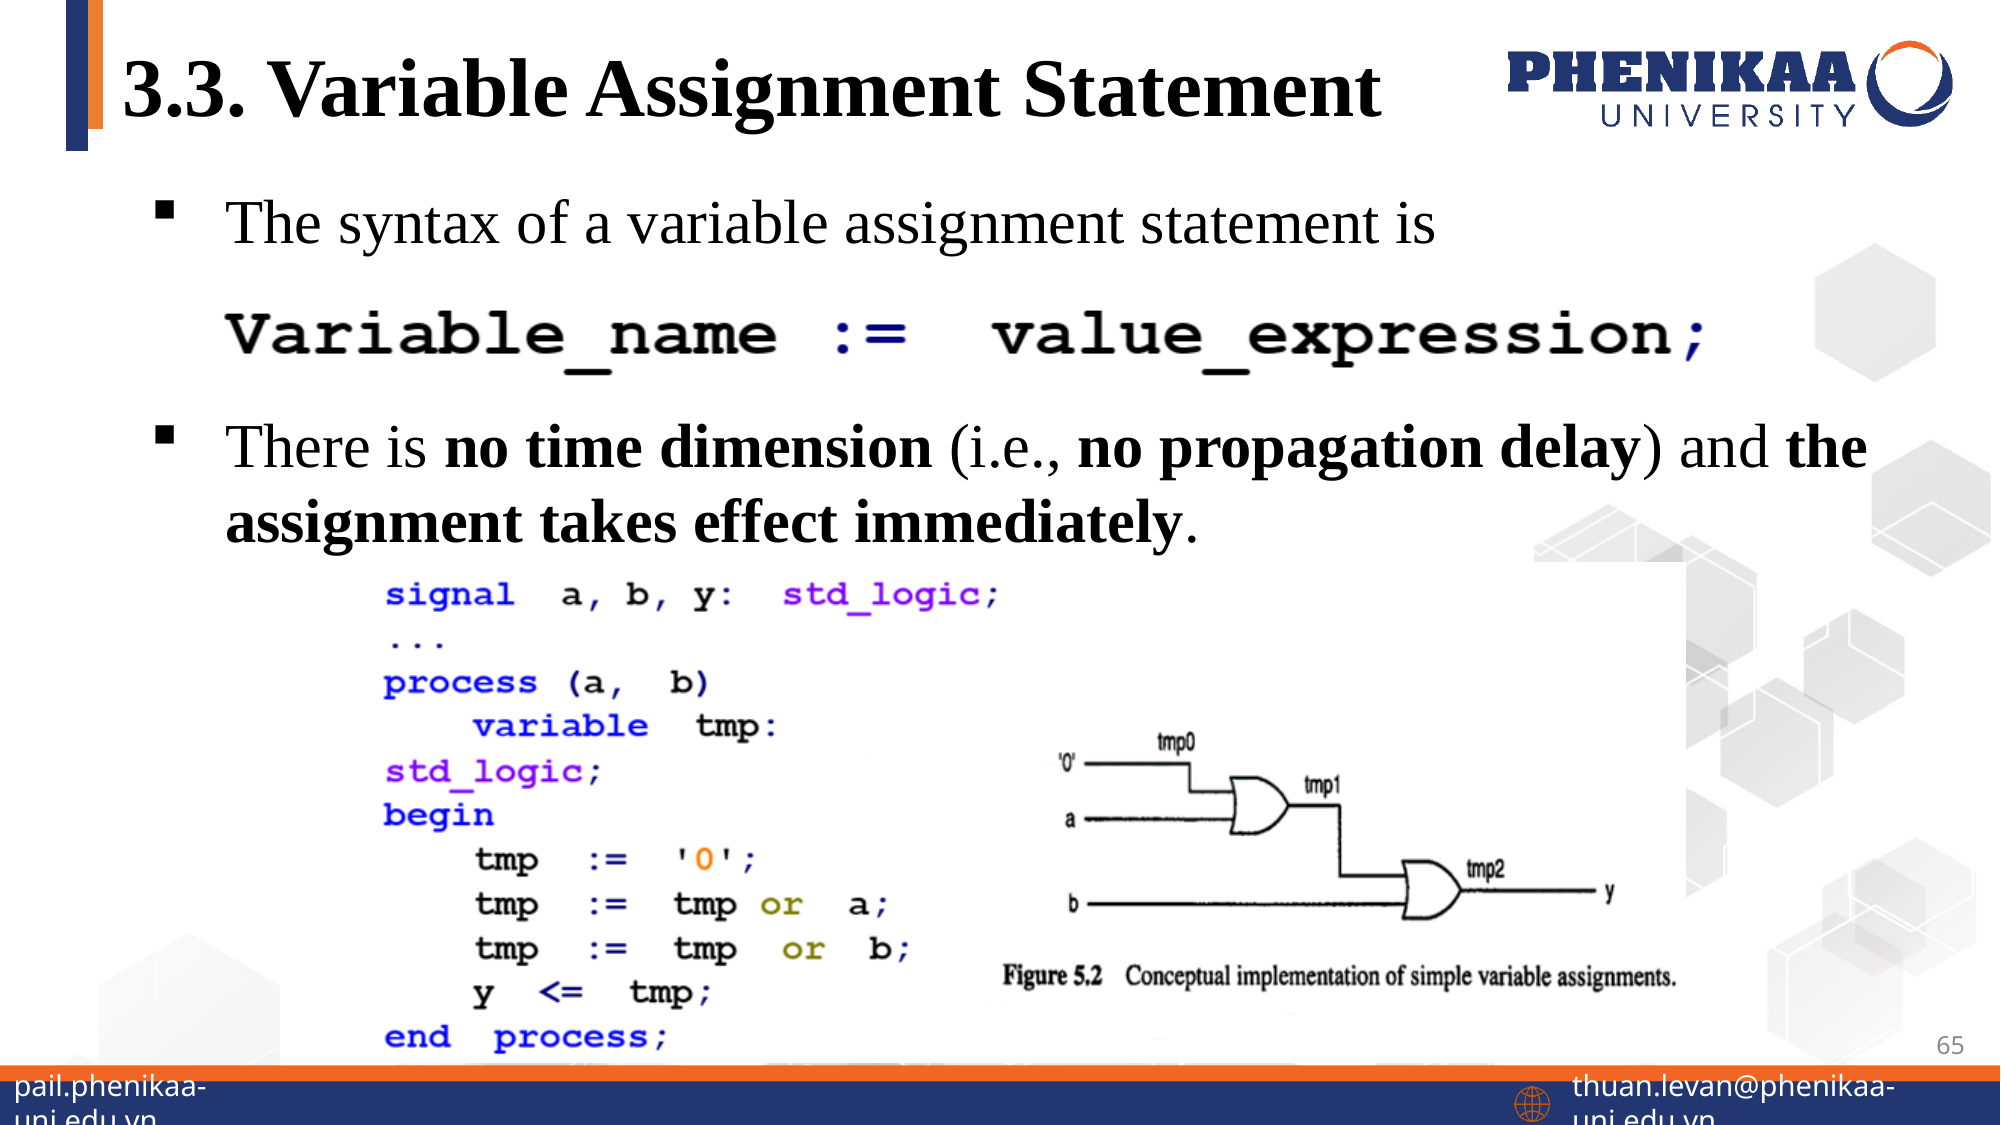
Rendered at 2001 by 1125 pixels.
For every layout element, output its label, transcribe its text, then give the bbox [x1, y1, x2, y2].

title 3.3. Variable Assignment Statement [107, 37, 1948, 128]
picture [0, 0, 2000, 1065]
slide_number 65 [1529, 1016, 1980, 1077]
text_box The syntax of a variable assignment statement is There is no time dimension (i.e., no propagation delay) and the assignment takes effect immediately. [135, 173, 1933, 563]
